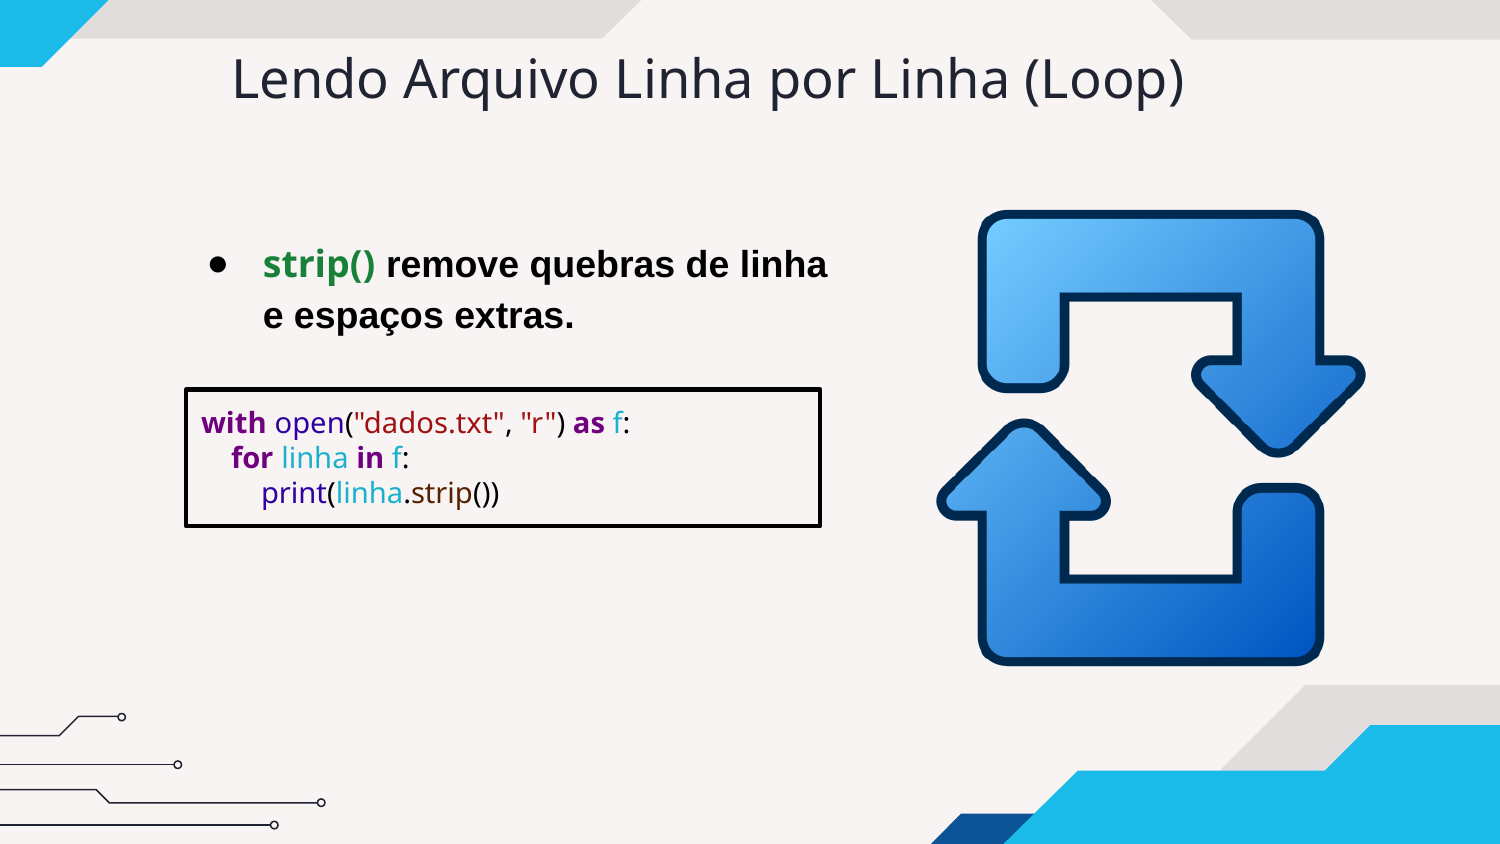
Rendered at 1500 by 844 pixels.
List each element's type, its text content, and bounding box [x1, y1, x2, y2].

text_box strip() remove quebras de linha e espaços extras. [172, 217, 861, 352]
text_box with open("dados.txt", "r") as f: for linha in f: print(linha.strip()) [186, 389, 821, 527]
picture [904, 191, 1397, 684]
text_box Lendo Arquivo Linha por Linha (Loop) [133, 28, 1284, 124]
